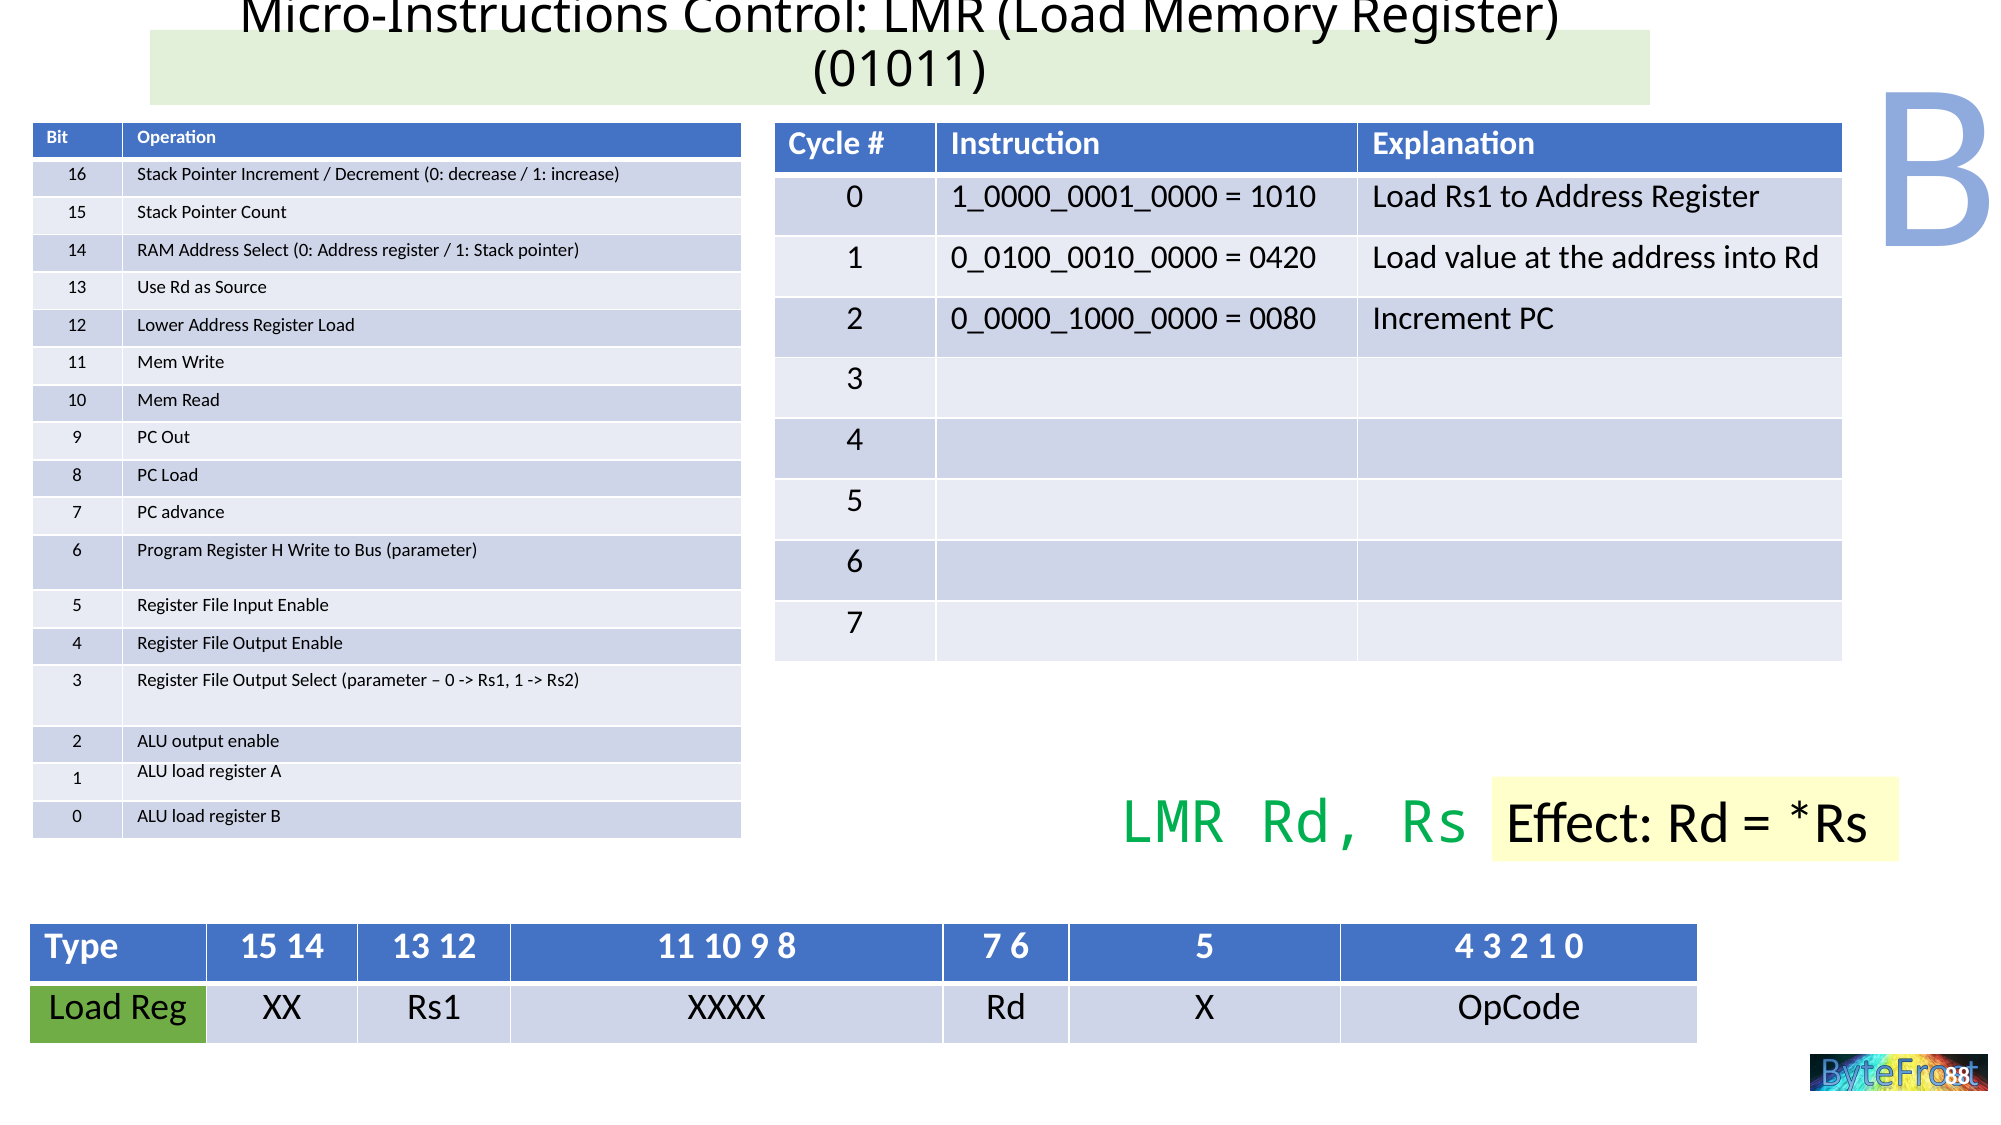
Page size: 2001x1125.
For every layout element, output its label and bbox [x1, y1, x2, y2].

table_cell [123, 536, 741, 589]
table_cell [123, 235, 741, 271]
table_cell [33, 198, 122, 234]
table_header [123, 123, 741, 157]
table_cell [937, 178, 1357, 235]
table_cell [1341, 986, 1697, 1043]
table_cell [775, 480, 935, 539]
table_cell [123, 629, 741, 664]
table_cell [937, 237, 1357, 296]
table_cell [1358, 178, 1842, 235]
table_cell [937, 541, 1357, 600]
table_cell [775, 541, 935, 600]
table_cell [33, 764, 122, 800]
table_cell [33, 591, 122, 627]
table_cell [123, 348, 741, 384]
text_box [1070, 776, 1486, 862]
table_cell [1358, 602, 1842, 661]
table_cell [123, 727, 741, 762]
table_cell [33, 386, 122, 421]
table_cell [123, 461, 741, 496]
table_cell [1358, 298, 1842, 357]
table_cell [123, 764, 741, 800]
table_cell [33, 423, 122, 459]
table_cell [944, 986, 1068, 1043]
table_cell [30, 986, 206, 1043]
table_header [944, 924, 1068, 981]
table_cell [207, 986, 357, 1043]
table_cell [775, 602, 935, 661]
picture [1810, 1054, 1988, 1091]
table_header [207, 924, 357, 981]
table_cell [937, 419, 1357, 478]
table_cell [1358, 419, 1842, 478]
text_box [1491, 776, 1899, 862]
table_cell [33, 273, 122, 309]
table_cell [123, 498, 741, 534]
table_cell [775, 178, 935, 235]
table_cell [1070, 986, 1340, 1043]
table_cell [937, 358, 1357, 417]
table_cell [123, 386, 741, 421]
table_cell [1358, 358, 1842, 417]
table_cell [33, 235, 122, 271]
table_cell [123, 802, 741, 838]
text_box [1535, 1044, 1986, 1105]
table_cell [358, 986, 510, 1043]
table_cell [123, 162, 741, 196]
table_cell [123, 198, 741, 234]
table_cell [33, 310, 122, 346]
table_cell [511, 986, 942, 1043]
table_header [937, 123, 1357, 172]
table_header [1070, 924, 1340, 981]
table_cell [33, 666, 122, 725]
table_cell [775, 419, 935, 478]
table_cell [775, 237, 935, 296]
table_header [511, 924, 942, 981]
table_cell [1358, 237, 1842, 296]
table_cell [775, 298, 935, 357]
table_header [775, 123, 935, 172]
table_cell [123, 423, 741, 459]
table_cell [123, 591, 741, 627]
table_cell [123, 310, 741, 346]
text_box [1855, 0, 2000, 303]
table_cell [123, 666, 741, 725]
table_cell [1358, 480, 1842, 539]
table_header [1358, 123, 1842, 172]
table_cell [33, 629, 122, 664]
table_cell [33, 802, 122, 838]
table_cell [33, 348, 122, 384]
table_cell [775, 358, 935, 417]
table_header [30, 924, 206, 981]
table_cell [33, 536, 122, 589]
table_header [33, 123, 122, 157]
table_cell [123, 273, 741, 309]
table_header [1341, 924, 1697, 981]
table_cell [937, 480, 1357, 539]
table_cell [33, 162, 122, 196]
table_cell [937, 602, 1357, 661]
table_cell [33, 498, 122, 534]
table_cell [937, 298, 1357, 357]
table_cell [33, 727, 122, 762]
table_cell [1358, 541, 1842, 600]
title [150, 29, 1650, 105]
table_header [358, 924, 510, 981]
table_cell [33, 461, 122, 496]
